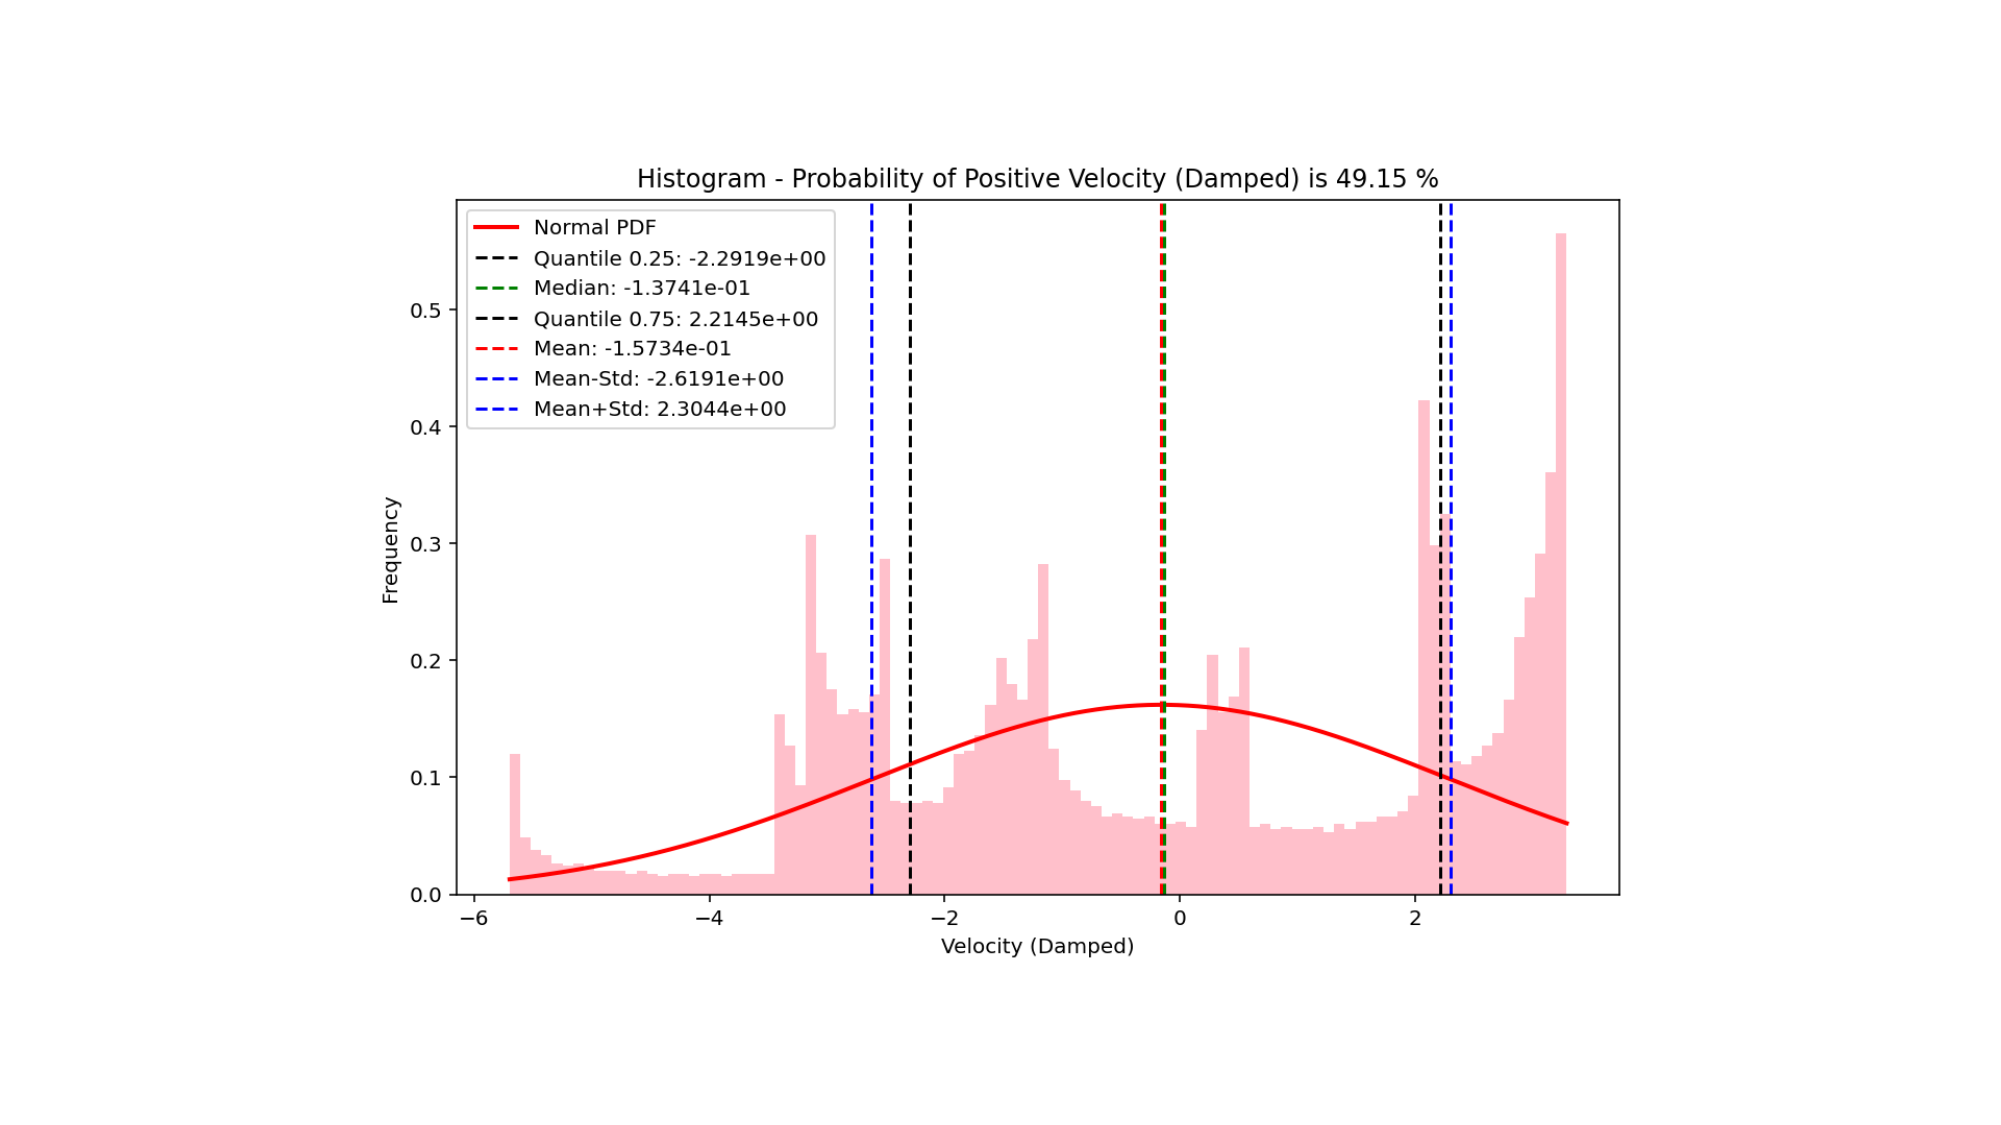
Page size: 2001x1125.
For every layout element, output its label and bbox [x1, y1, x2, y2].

picture [365, 153, 1635, 972]
